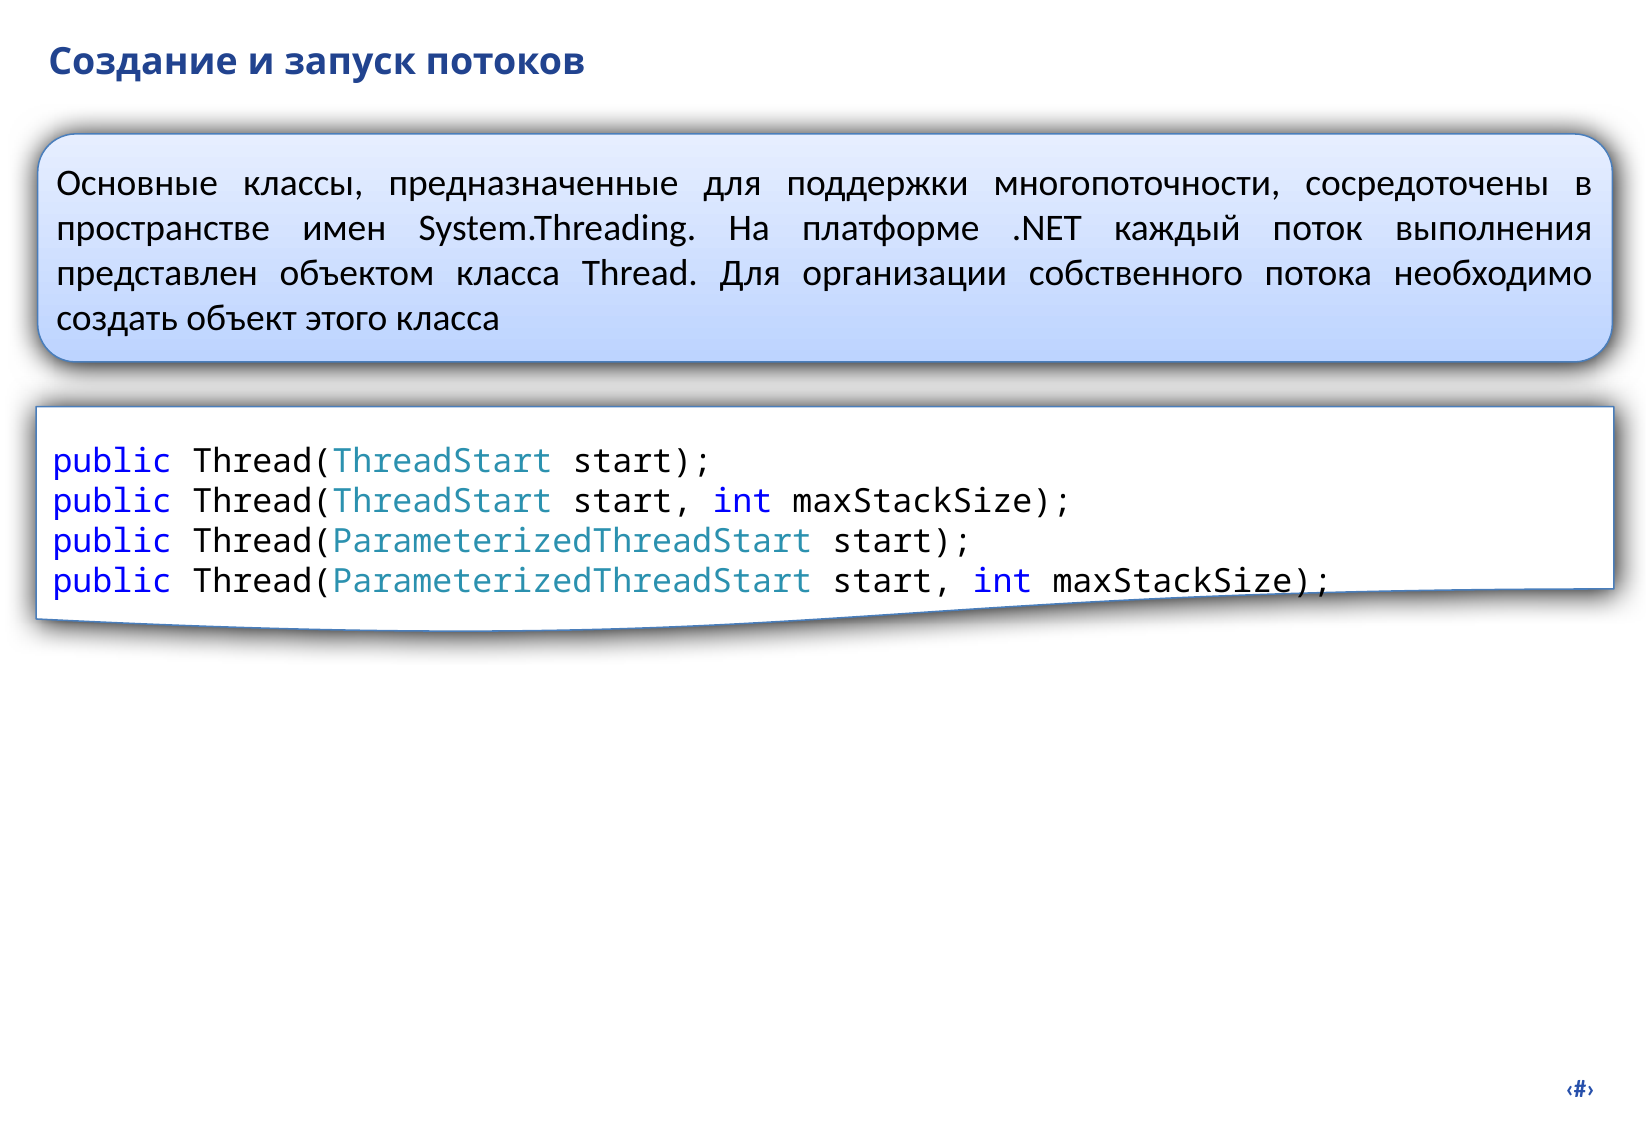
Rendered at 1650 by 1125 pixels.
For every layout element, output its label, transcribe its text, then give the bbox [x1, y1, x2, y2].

title Создание и запуск потоков [40, 28, 1617, 90]
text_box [35, 406, 1615, 632]
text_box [37, 133, 1613, 363]
